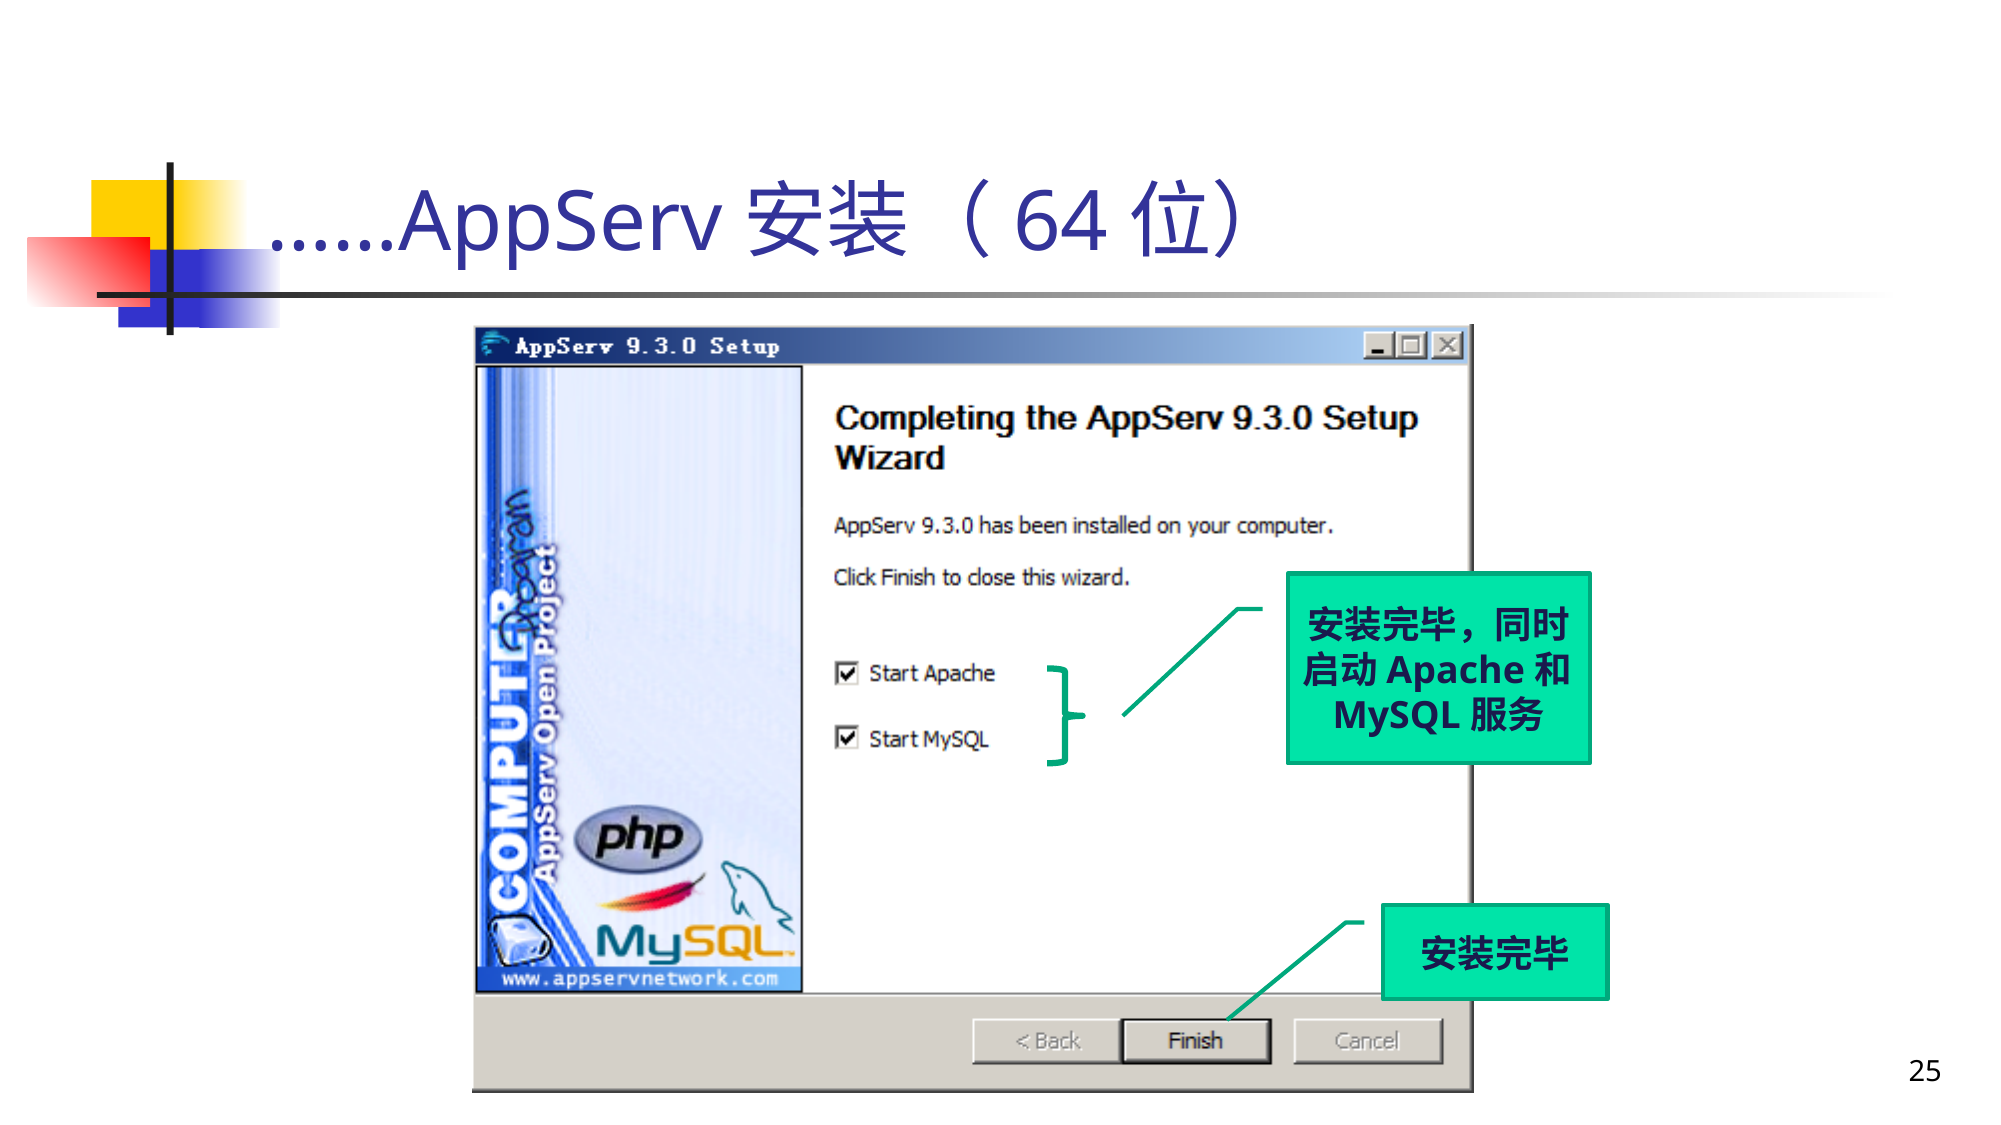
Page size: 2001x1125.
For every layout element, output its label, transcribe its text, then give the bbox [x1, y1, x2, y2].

picture [472, 324, 1474, 1093]
title ……AppServ安装（64位） [251, 35, 1957, 275]
text_box 安装完毕 [1478, 903, 1610, 1001]
text_box 安装完毕，同时启动Apache和MySQL服务 [1478, 571, 1592, 765]
slide_number 25 [1540, 1024, 1957, 1100]
